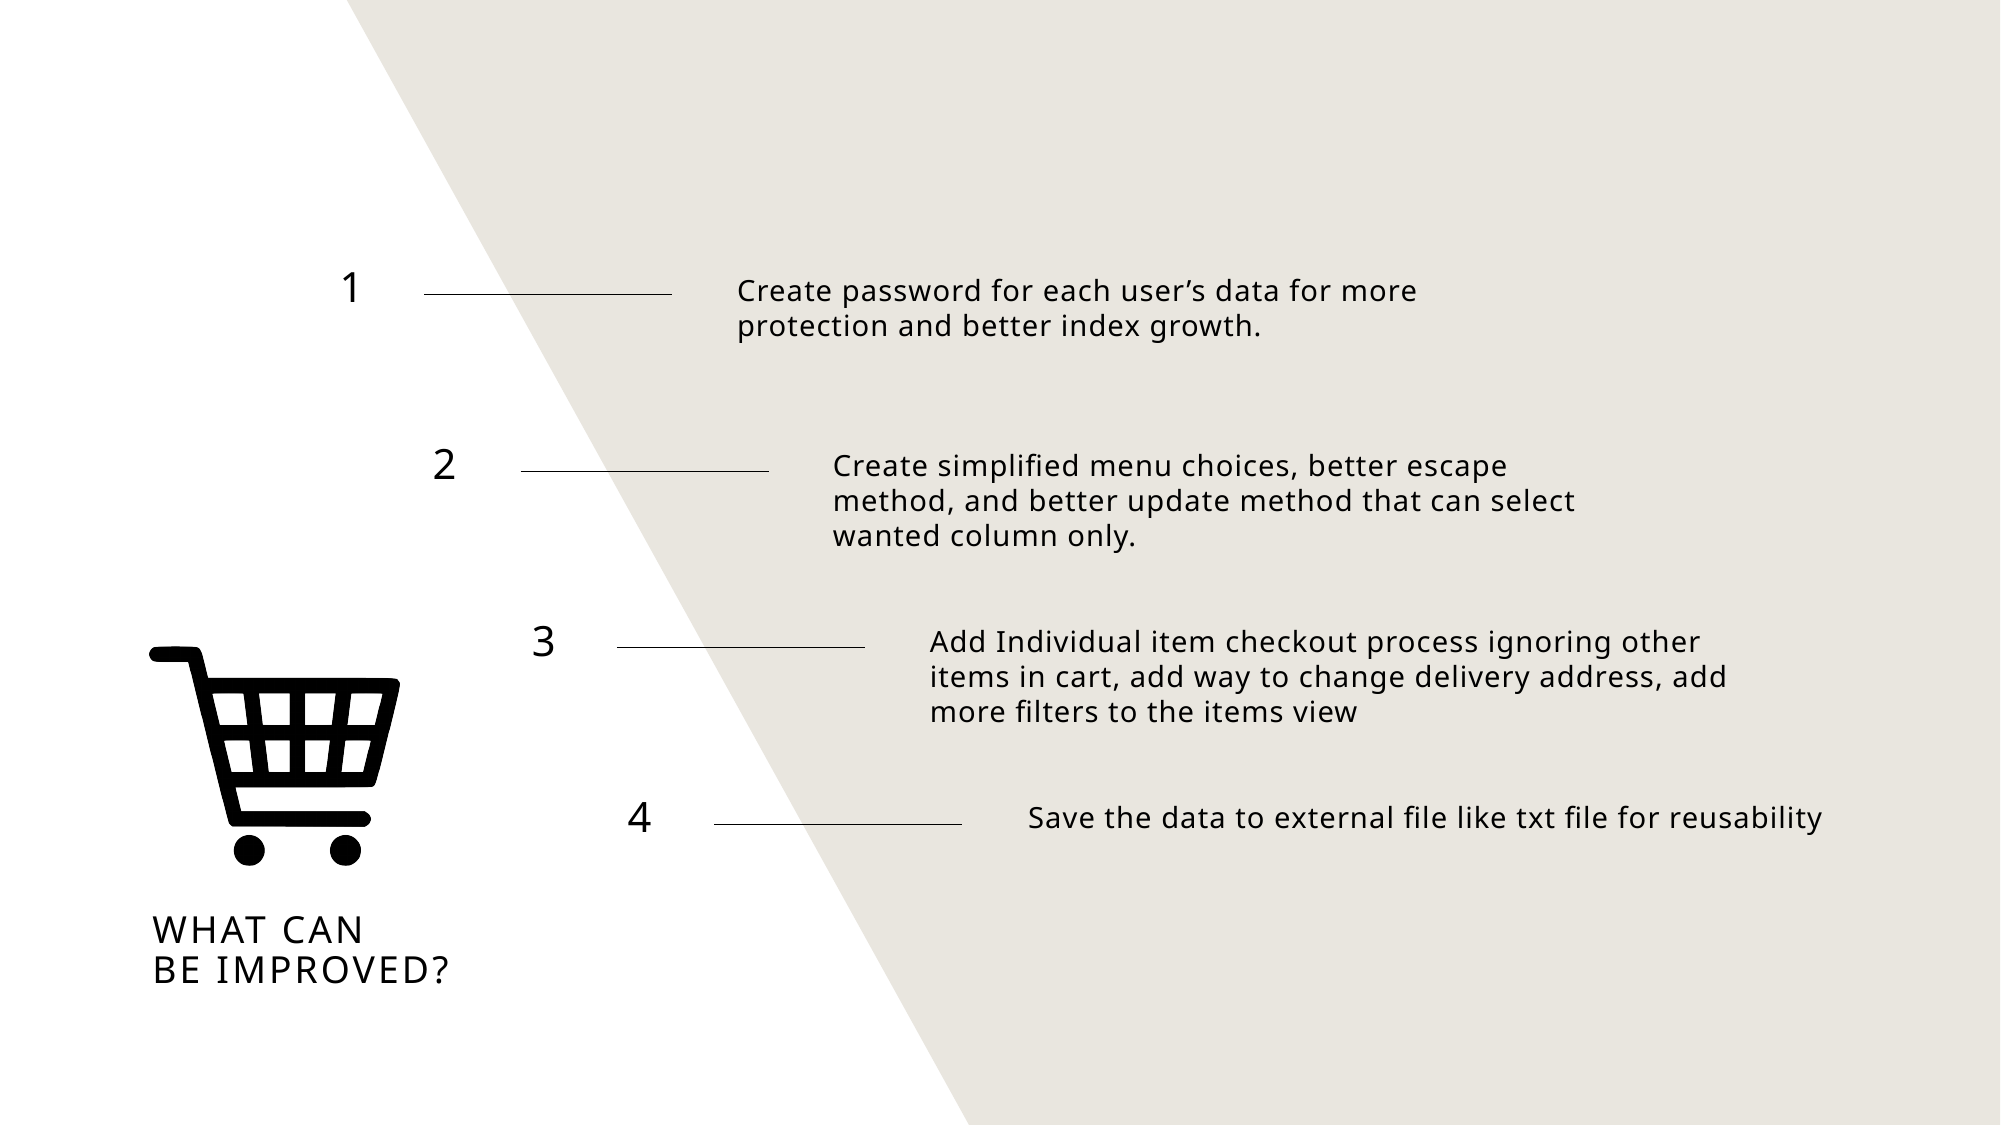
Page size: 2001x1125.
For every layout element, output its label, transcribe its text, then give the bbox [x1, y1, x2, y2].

list 4 [400, 777, 667, 862]
list 2 [120, 423, 472, 509]
list Create simplified menu choices, better escape method, and better update method that can select wanted column only. [817, 440, 1655, 606]
list Save the data to external file like txt file for reusability [1013, 791, 1851, 958]
list Add Individual item checkout process ignoring other items in cart, add way to change delivery address, add more filters to the items view [914, 616, 1752, 782]
title WHAT CAN BE IMPROVED? [137, 903, 854, 1000]
list Create password for each user’s data for more protection and better index growth. [722, 264, 1559, 431]
list 3 [219, 600, 571, 685]
list 1 [27, 247, 379, 332]
picture [149, 646, 400, 866]
